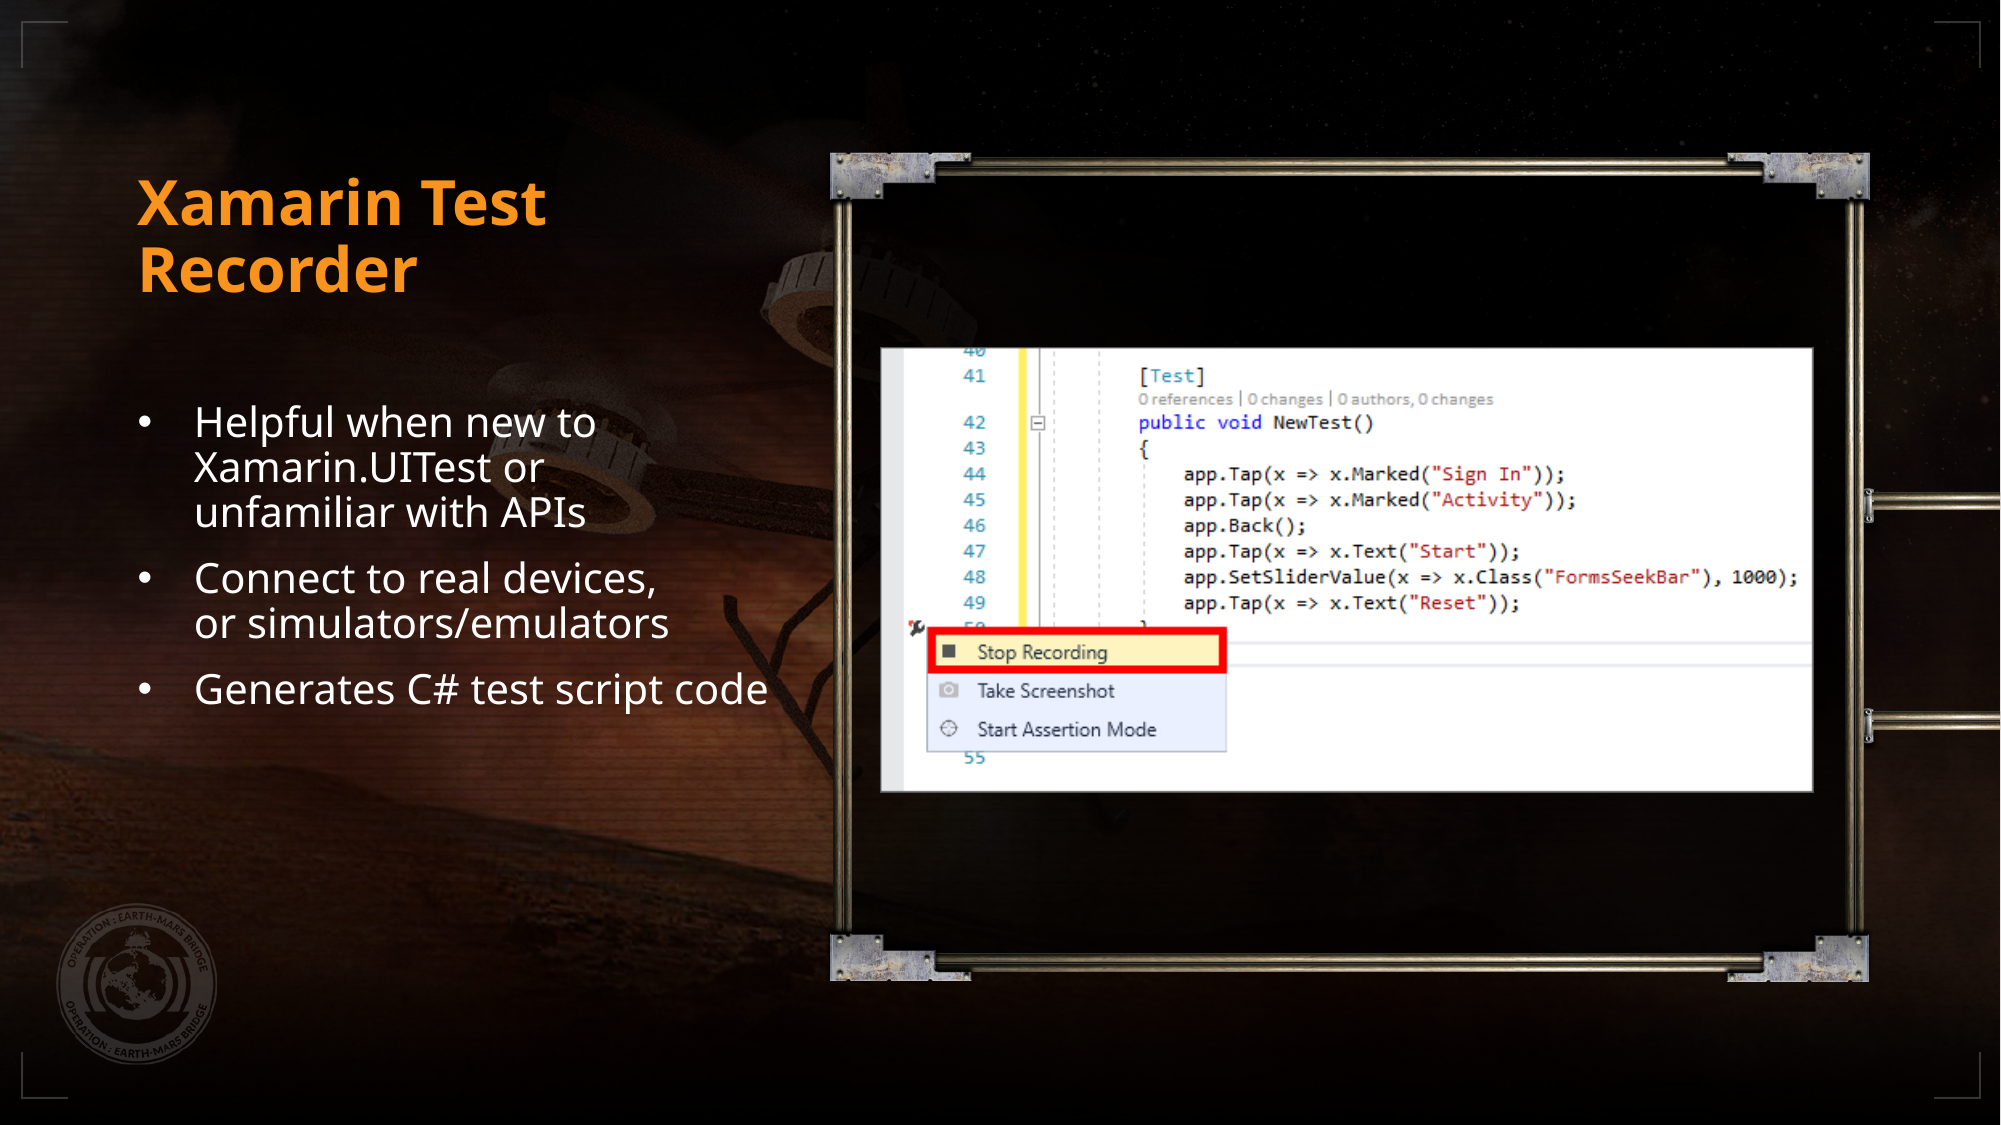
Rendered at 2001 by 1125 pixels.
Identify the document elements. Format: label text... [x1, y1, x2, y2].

title Xamarin Test Recorder [137, 171, 783, 278]
list Helpful when new to Xamarin.UITest or unfamiliar with APIs Connect to real devices, or simulators/emulators Generates C# test script code [137, 401, 783, 963]
picture [0, 0, 2001, 1125]
